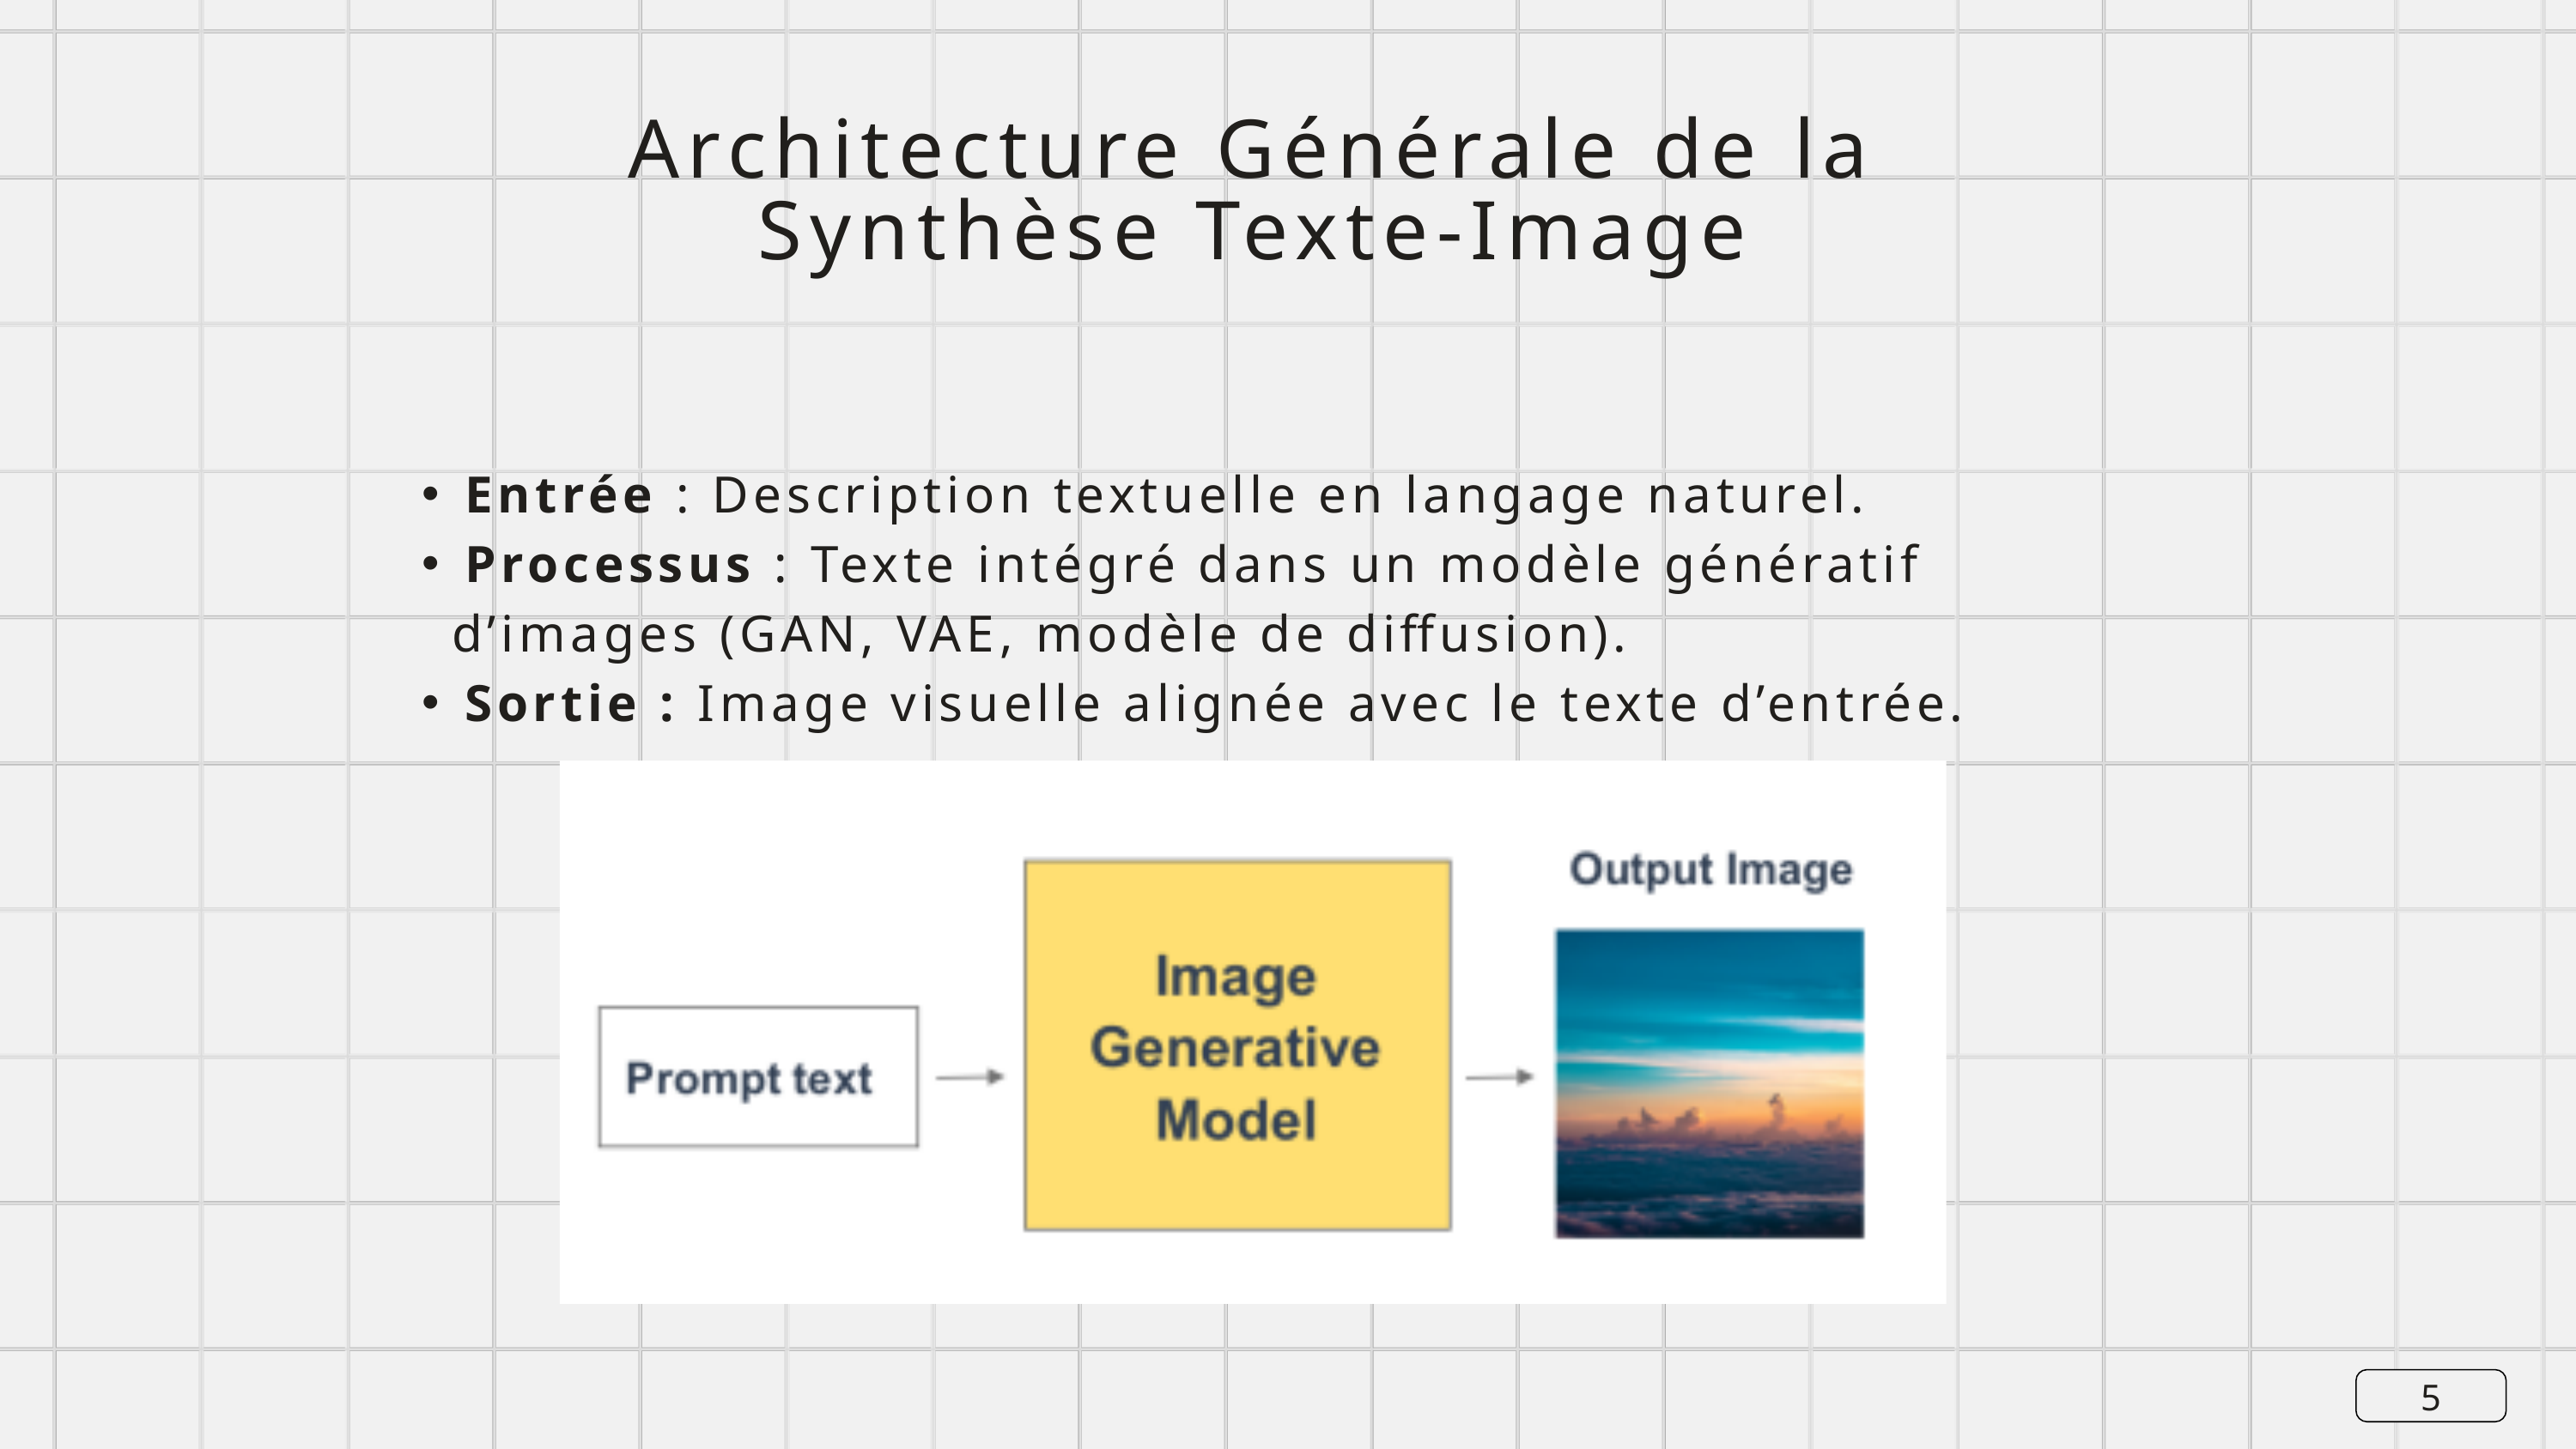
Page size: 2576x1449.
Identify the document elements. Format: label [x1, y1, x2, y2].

text_box [0, 0, 2576, 1449]
text_box [2355, 1369, 2506, 1422]
